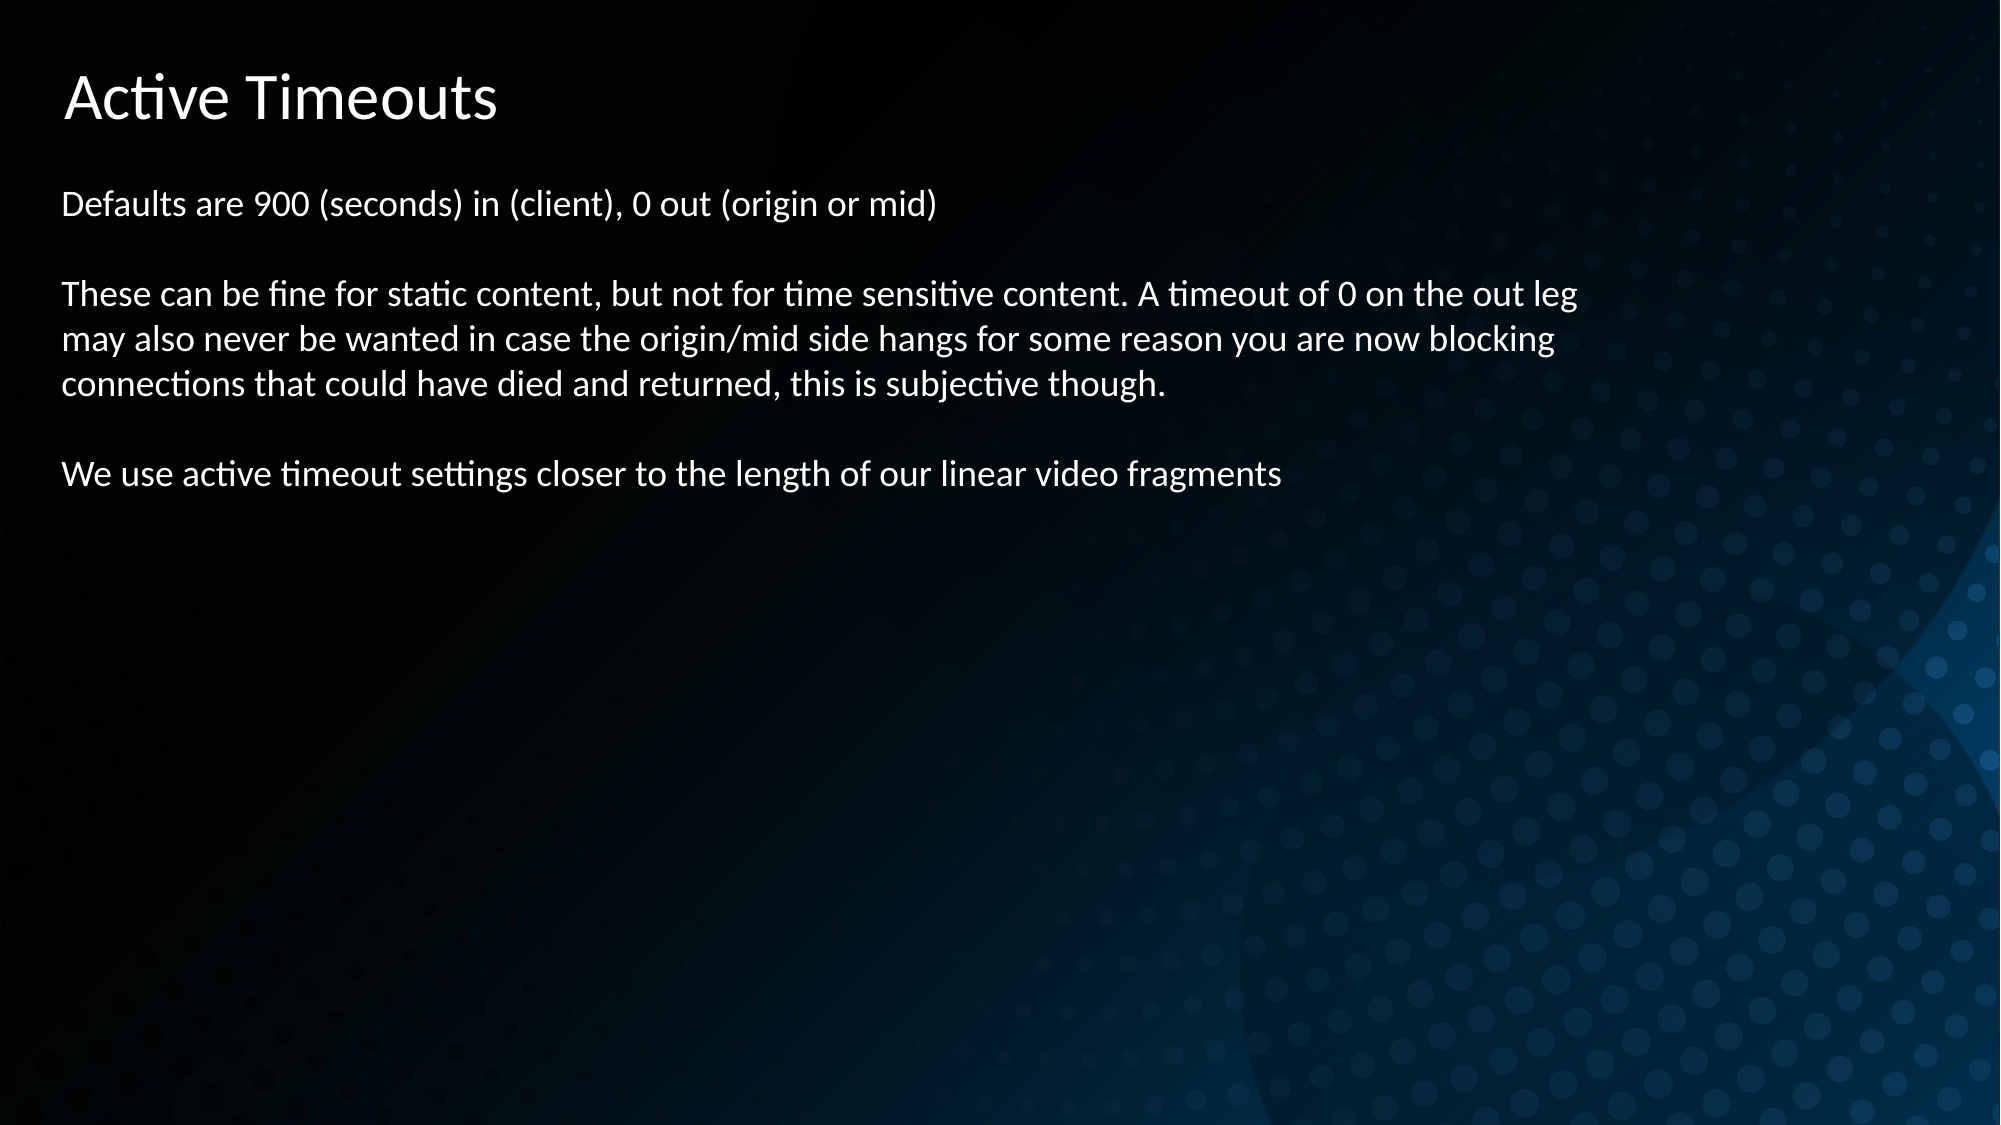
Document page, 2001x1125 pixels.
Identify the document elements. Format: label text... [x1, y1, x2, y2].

text_box Defaults are 900 (seconds) in (client), 0 out (origin or mid) These can be fine for static content, but not for time sensitive content. A timeout of 0 on the out leg may also never be wanted in case the origin/mid side hangs for some reason you are now blocking connections that could have died and returned, this is subjective though. We use active timeout settings closer to the length of our linear video fragments [46, 172, 1653, 592]
text_box Active Timeouts [49, 45, 514, 141]
picture [1, 0, 2000, 1125]
